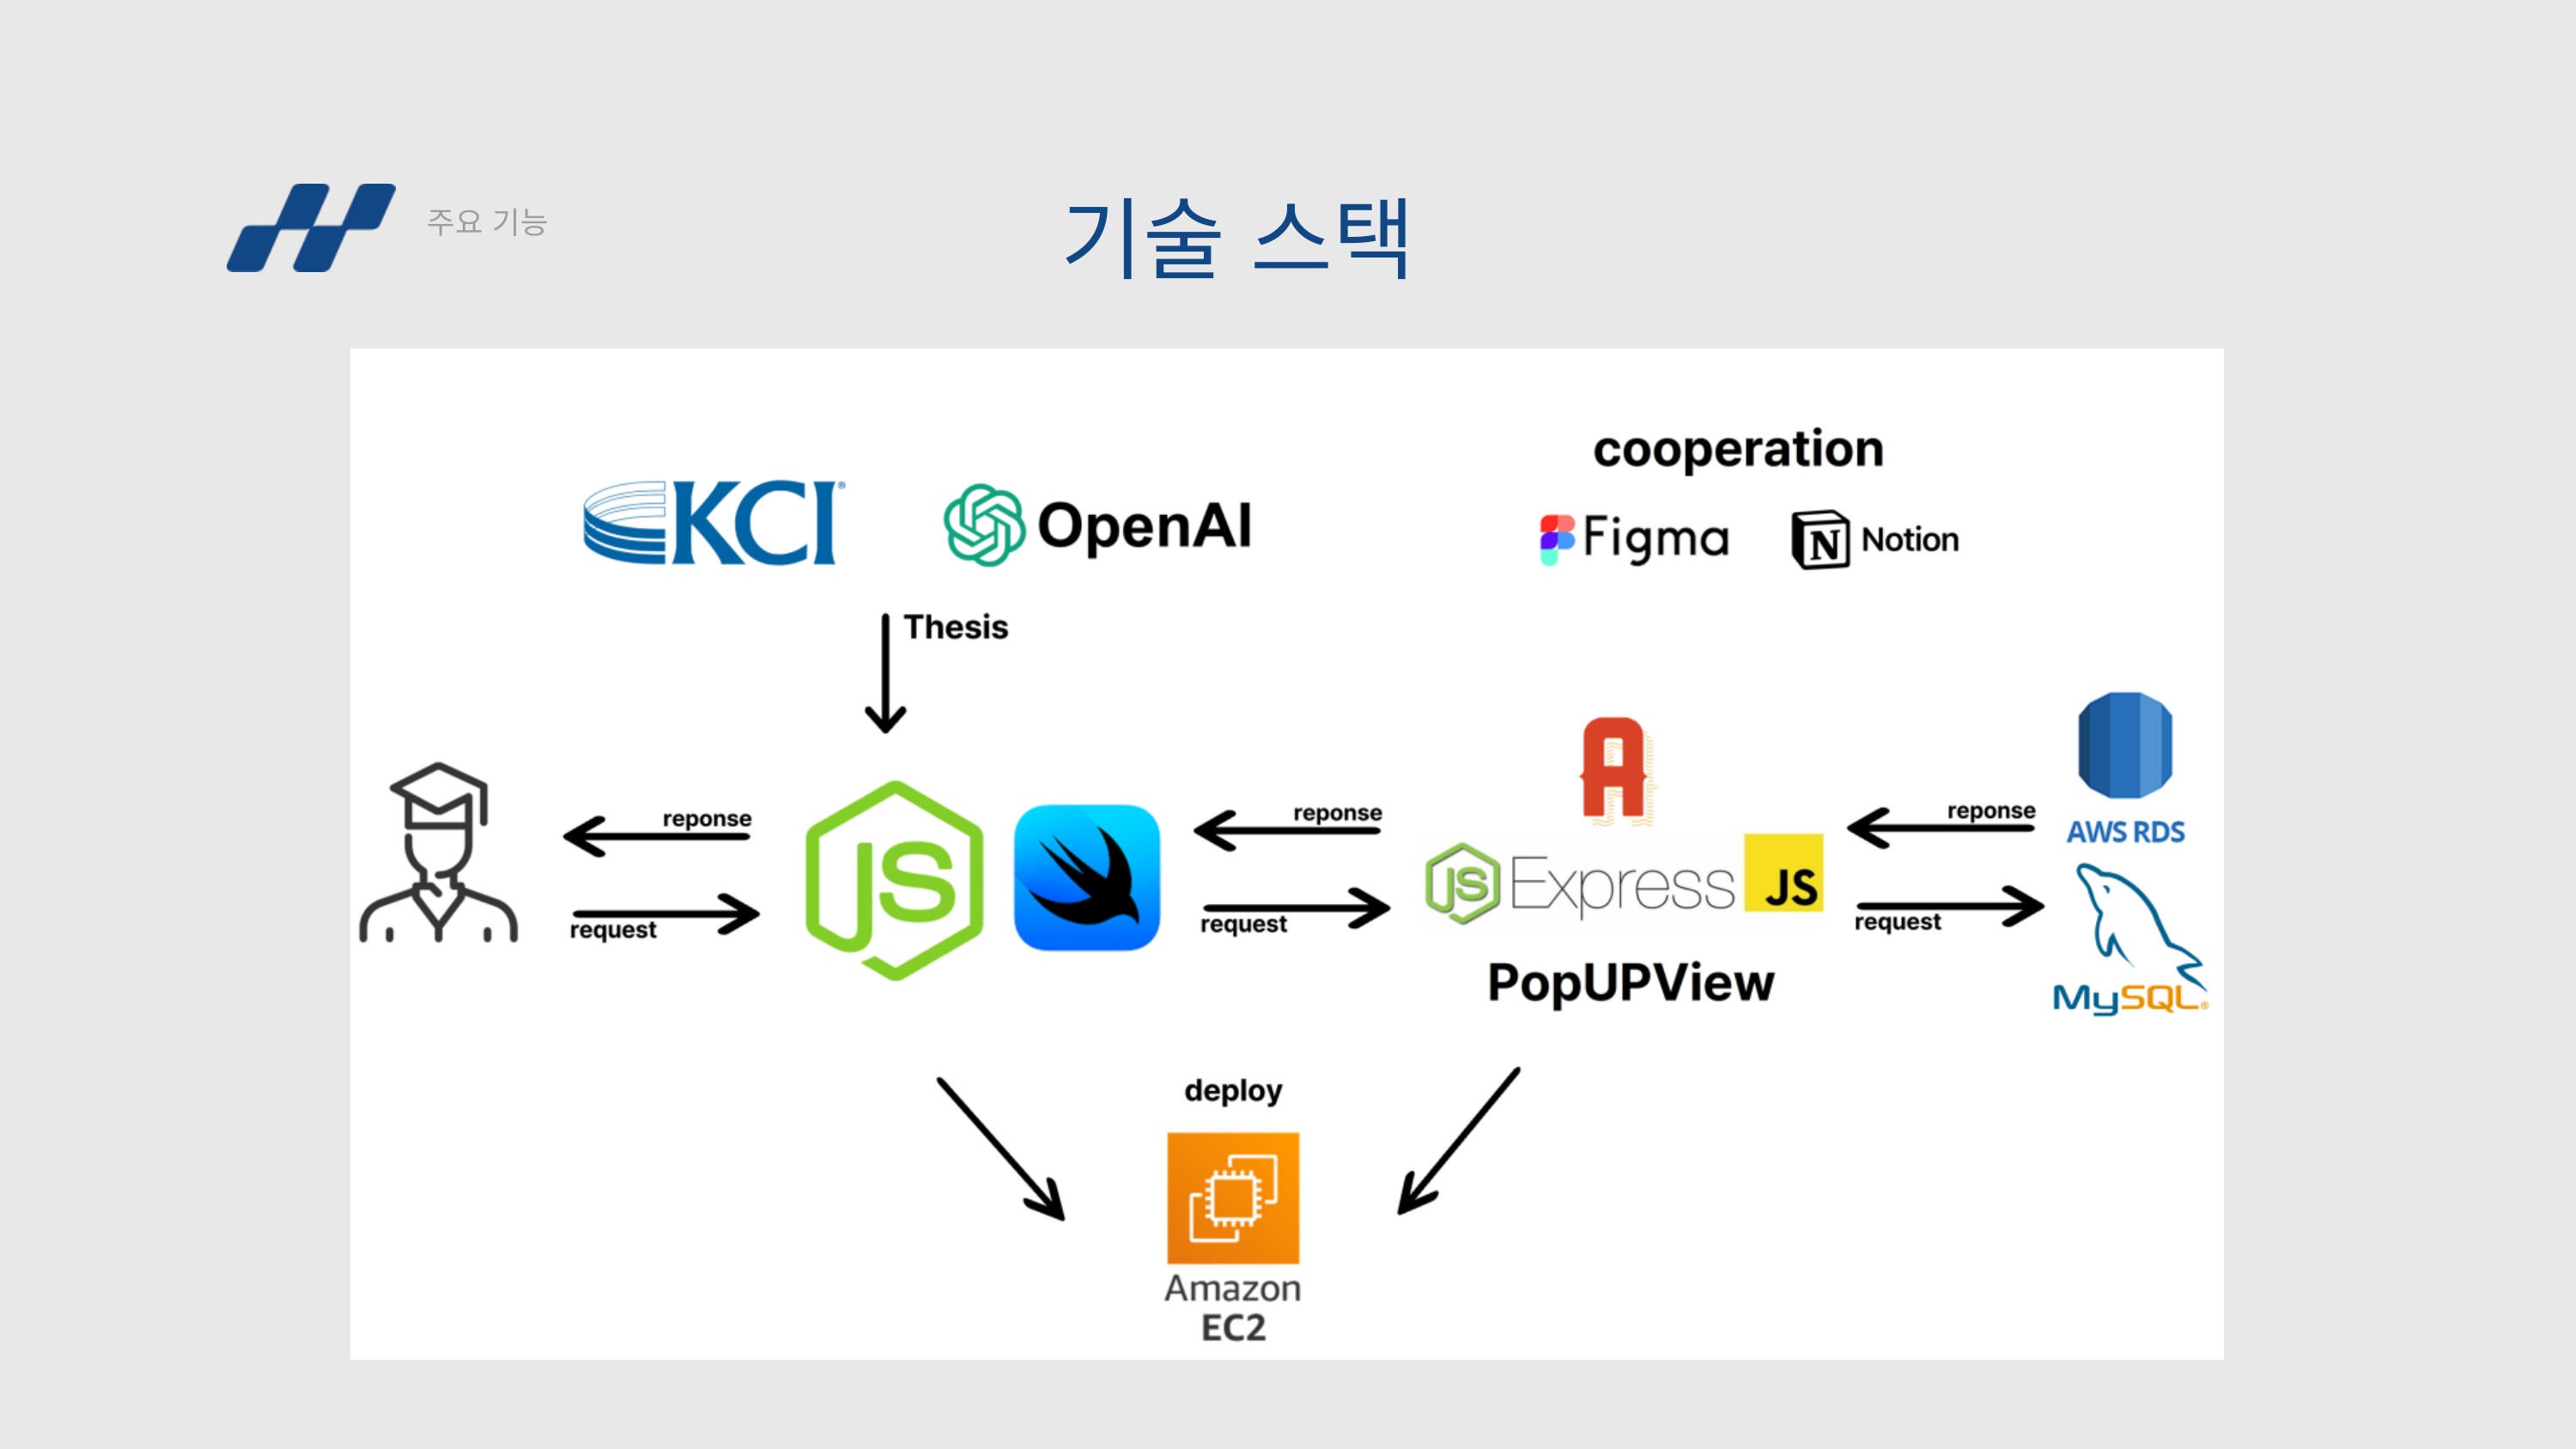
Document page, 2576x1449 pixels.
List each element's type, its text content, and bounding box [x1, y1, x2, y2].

picture [227, 184, 396, 272]
text_box 기술 스택 [1060, 187, 2140, 313]
picture [349, 348, 2224, 1360]
text_box 주요 기능 [427, 195, 906, 239]
